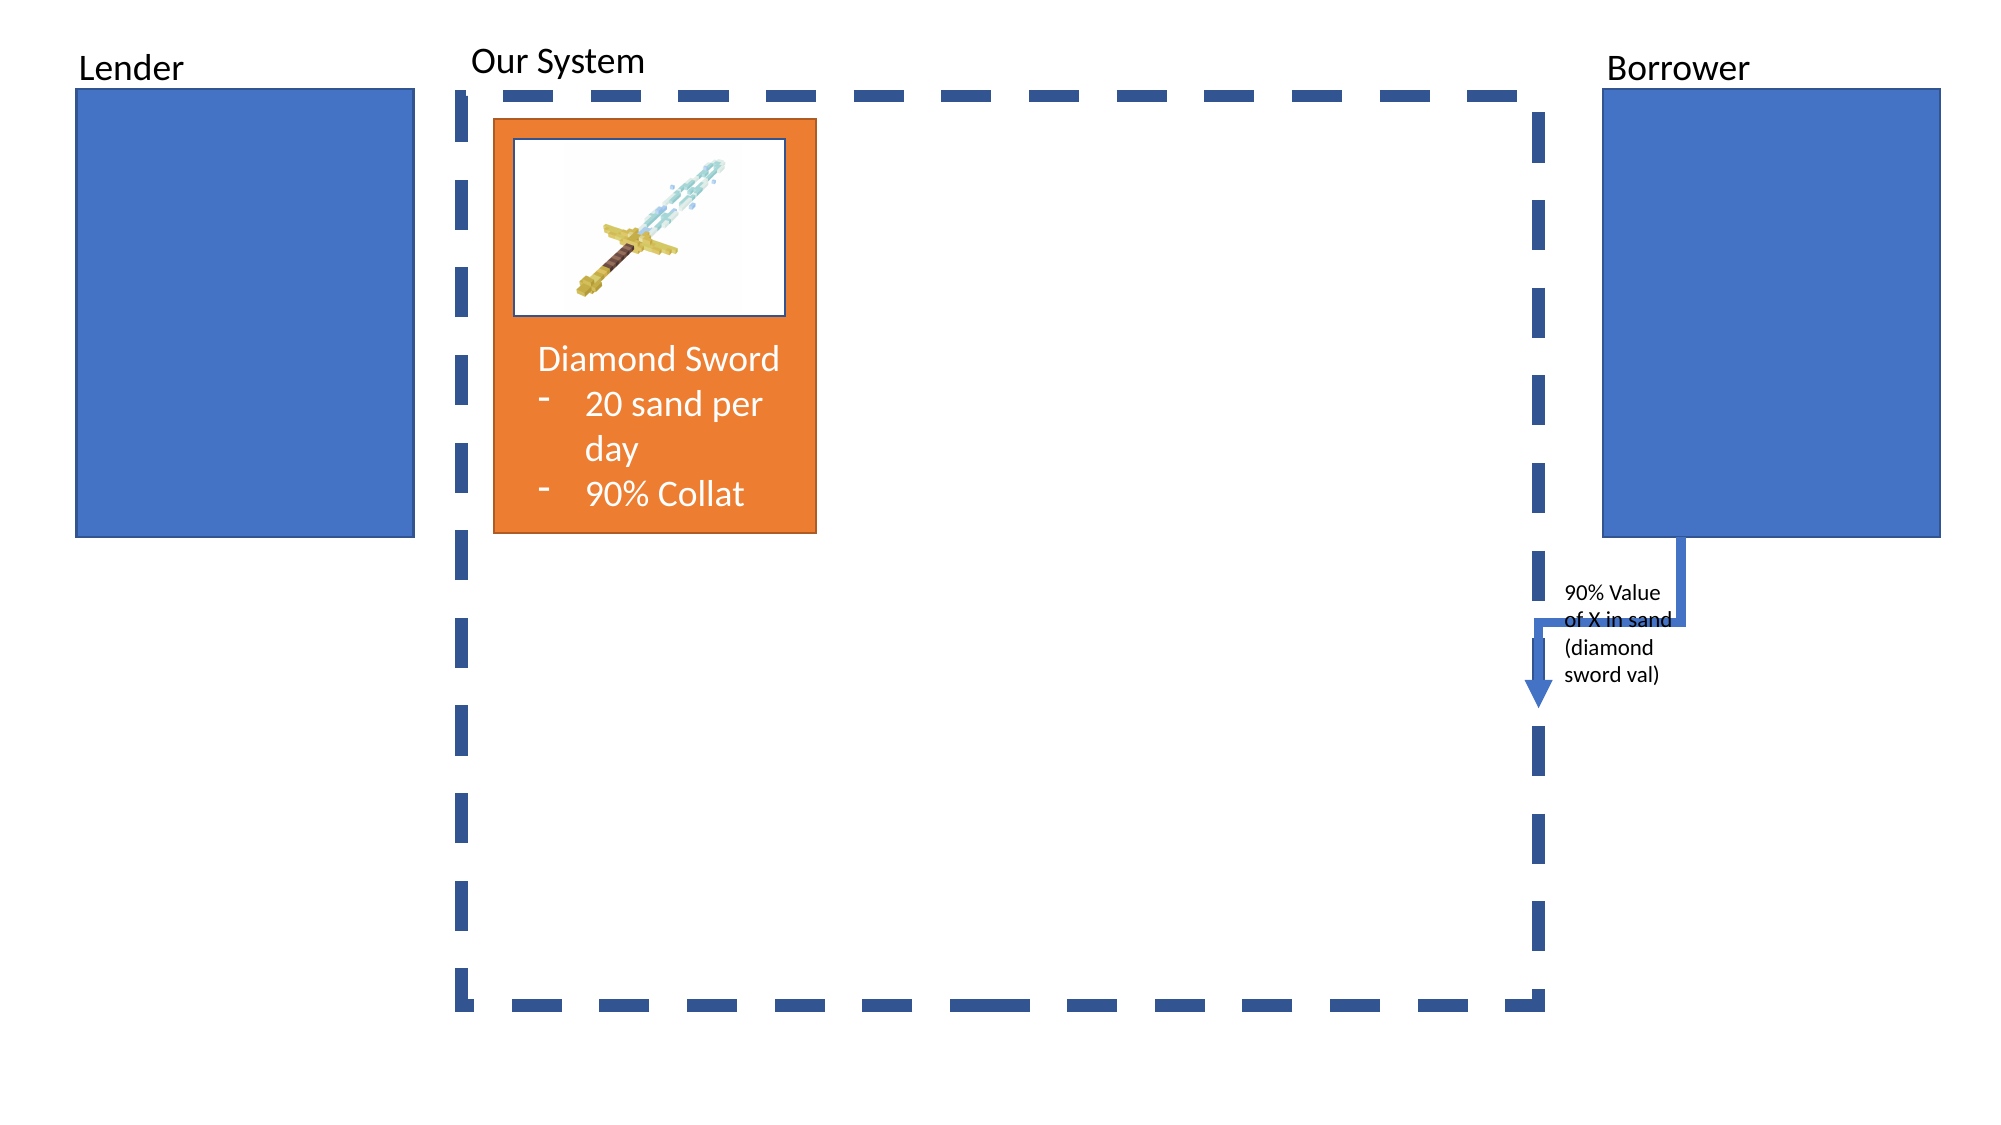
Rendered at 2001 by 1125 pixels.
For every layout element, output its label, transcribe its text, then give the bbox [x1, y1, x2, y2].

text_box [513, 138, 786, 317]
text_box [493, 118, 817, 534]
text_box Lender [63, 35, 397, 96]
text_box Our System [456, 28, 872, 88]
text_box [1524, 551, 1696, 694]
text_box Diamond Sword 20 sand per day 90% Collat [523, 326, 817, 521]
picture [564, 143, 742, 312]
text_box [75, 88, 415, 538]
text_box [1602, 88, 1941, 538]
text_box [460, 95, 1540, 1007]
text_box Borrower [1592, 35, 1874, 96]
